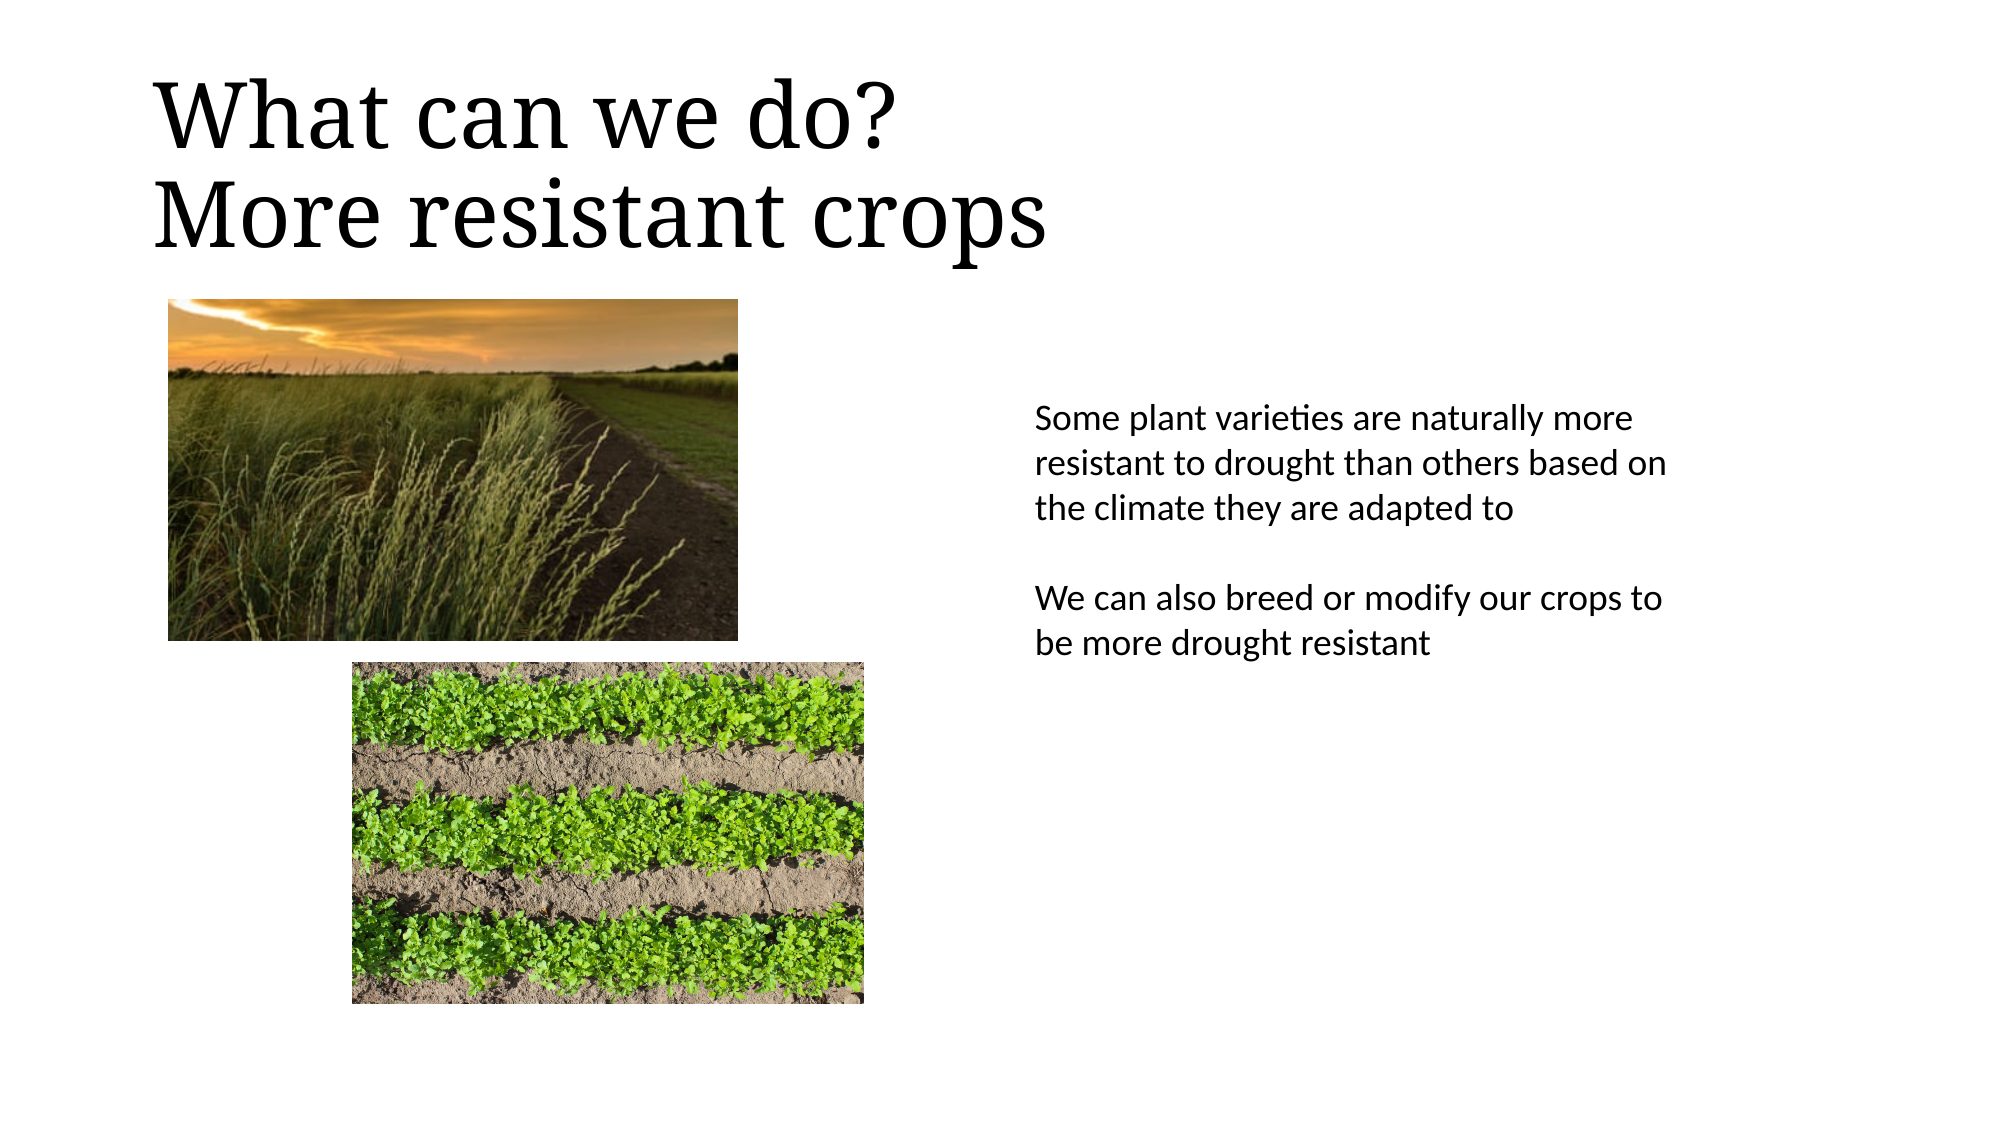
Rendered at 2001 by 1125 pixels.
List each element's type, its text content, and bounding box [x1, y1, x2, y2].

title What can we do? More resistant crops [137, 59, 1863, 278]
picture [352, 662, 864, 1004]
text_box Some plant varieties are naturally more resistant to drought than others based on the climate they are adapted to We can also breed or modify our crops to be more drought resistant [1019, 385, 1710, 671]
picture [168, 299, 738, 641]
